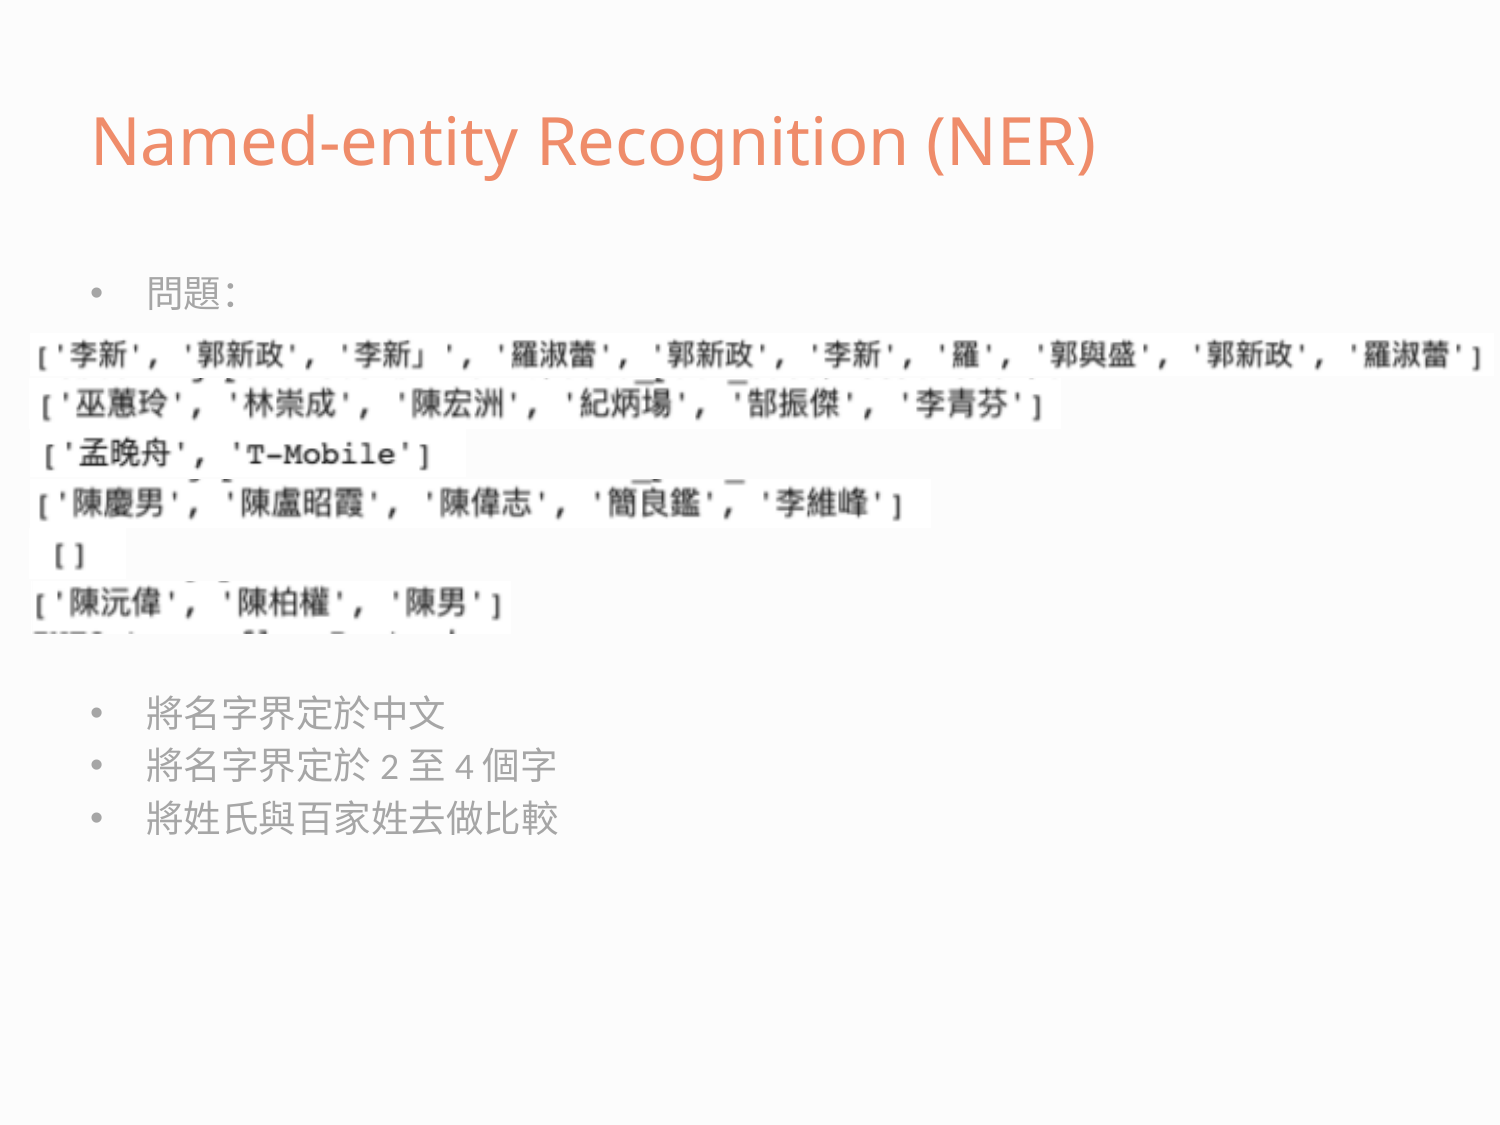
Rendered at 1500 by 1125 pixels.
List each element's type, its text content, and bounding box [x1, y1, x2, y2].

list 問題： 將名字界定於中文 將名字界定於2至4個字 將姓氏與百家姓去做比較 [75, 262, 1425, 331]
list 問題： 將名字界定於中文 將名字界定於2至4個字 將姓氏與百家姓去做比較 [75, 642, 1425, 1005]
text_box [29, 333, 1495, 634]
title Named-entity Recognition (NER) [75, 45, 1425, 233]
